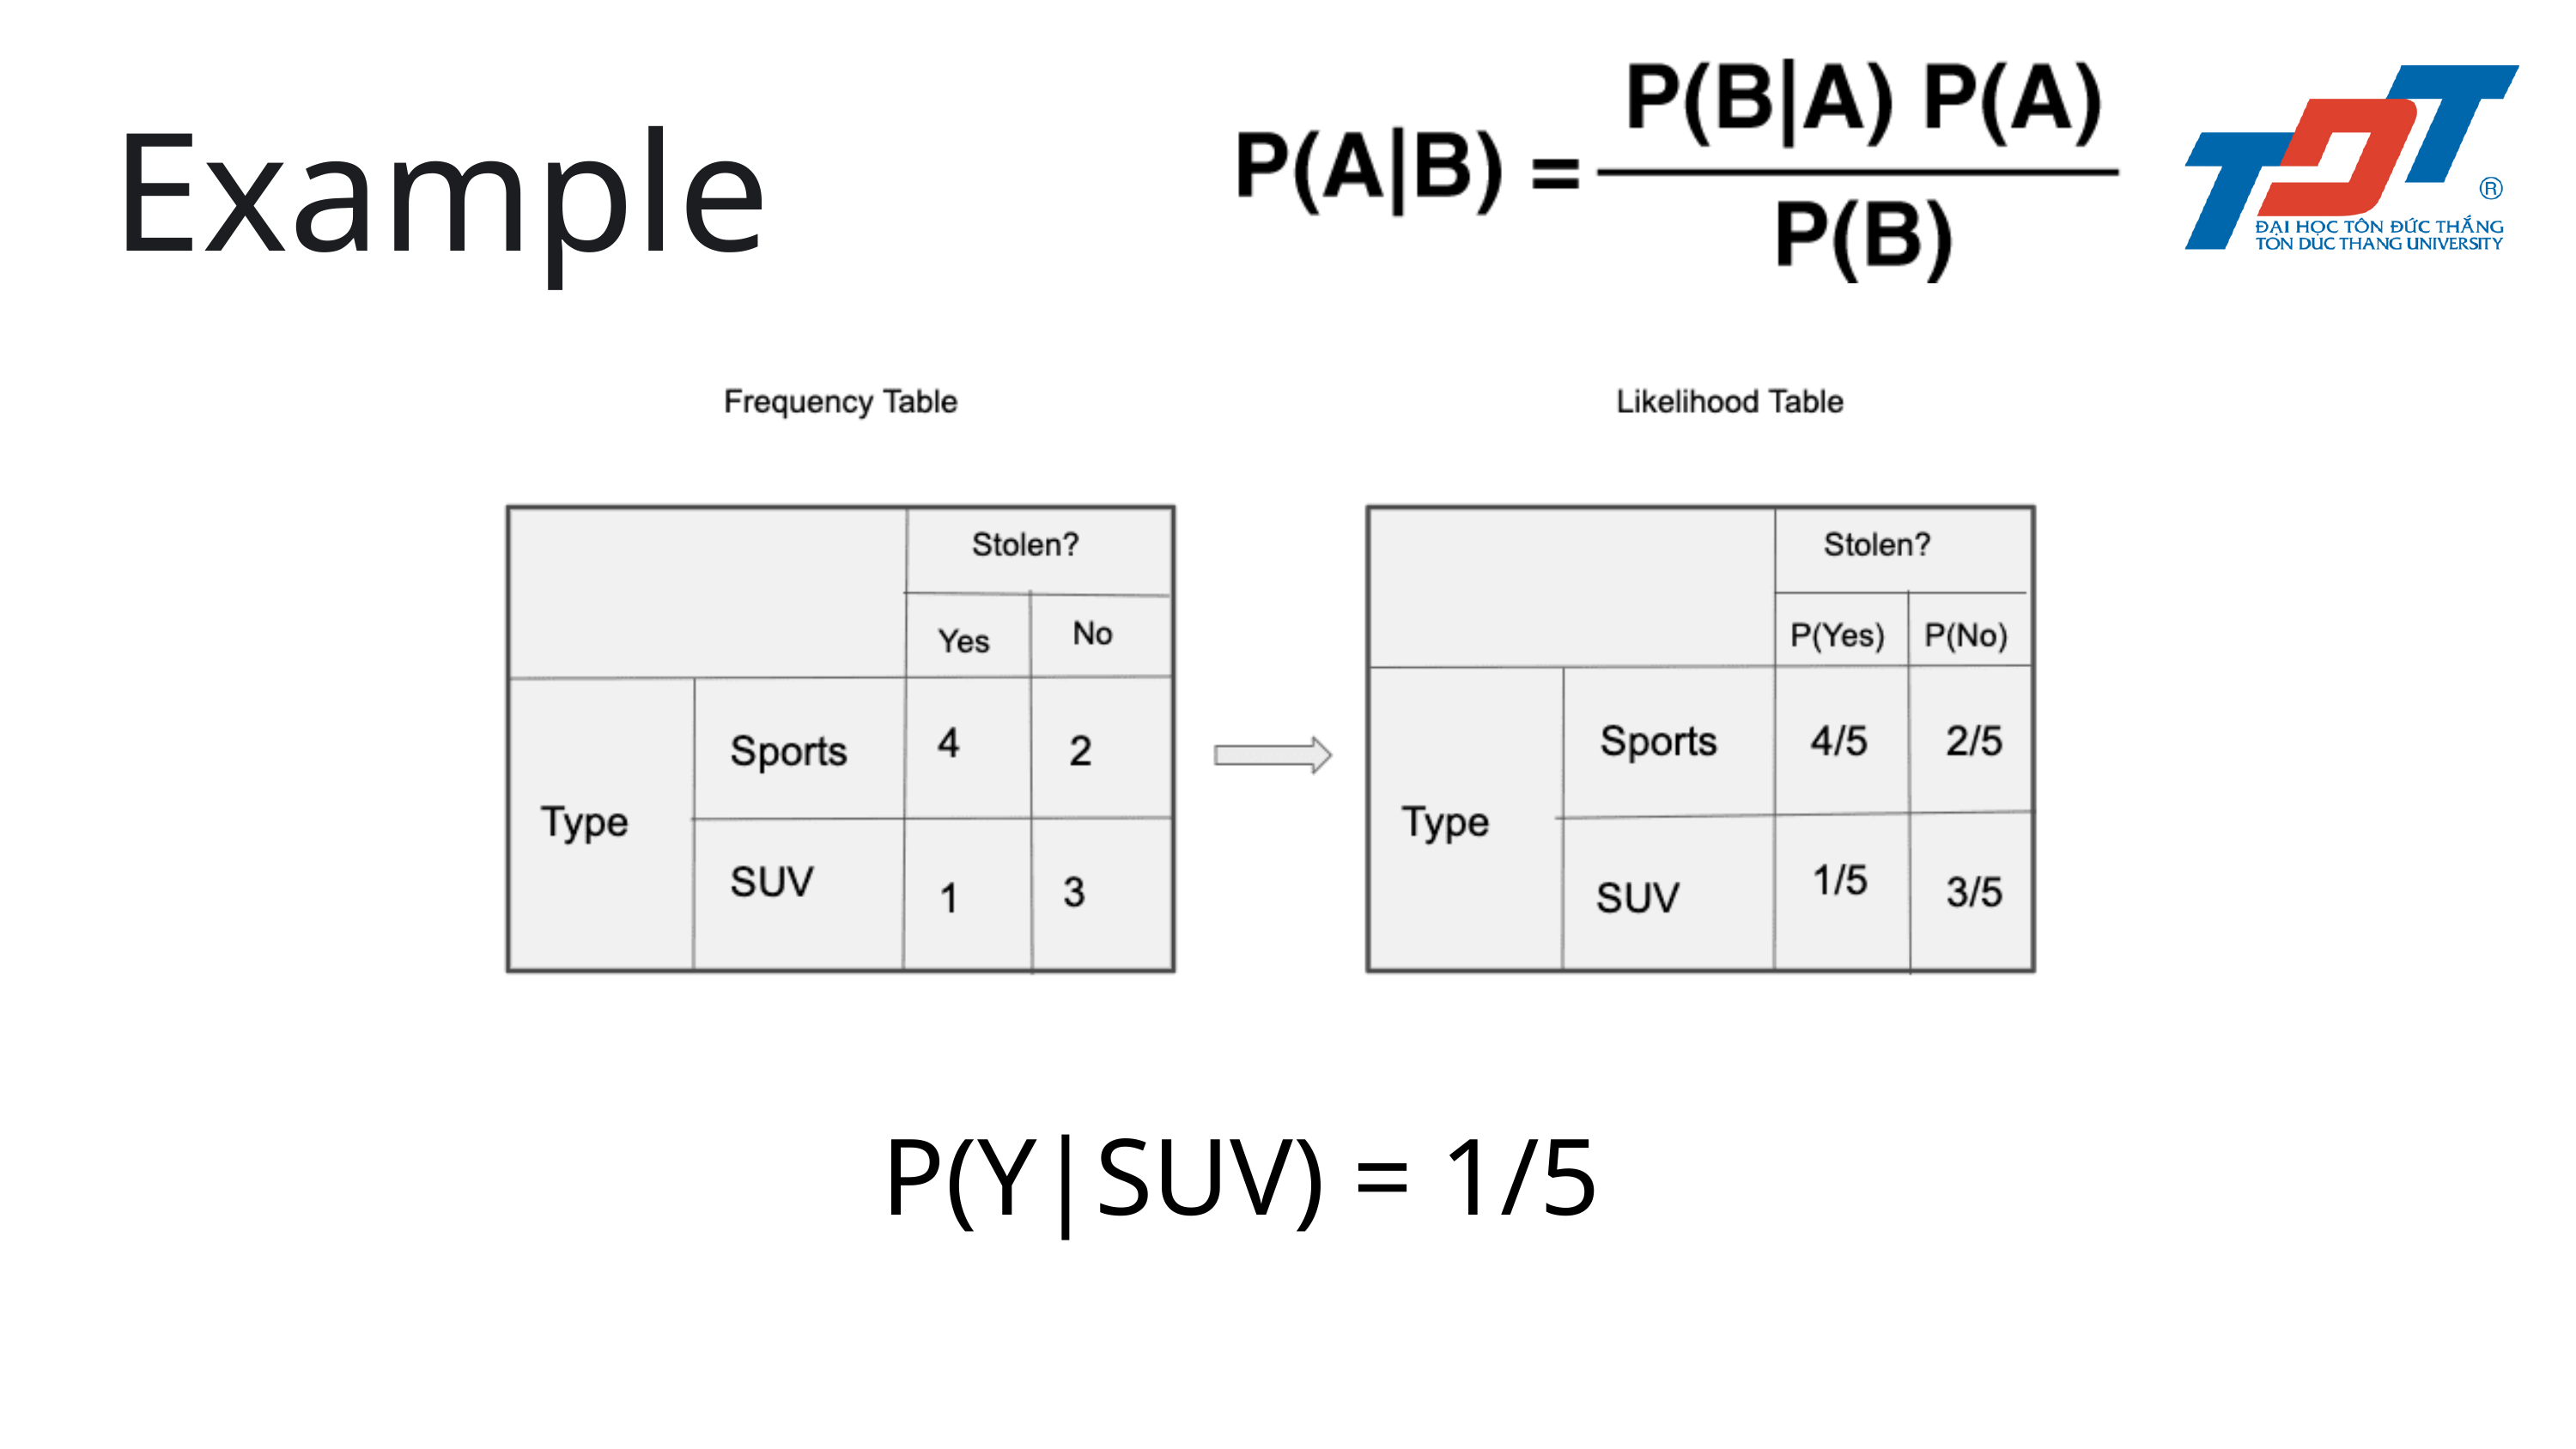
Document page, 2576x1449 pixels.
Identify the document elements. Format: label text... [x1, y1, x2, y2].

text_box [1162, 0, 2153, 283]
text_box P(Y|SUV) = 1/5 [472, 1088, 2011, 1236]
text_box Example [111, 87, 964, 284]
text_box [2184, 65, 2519, 251]
text_box [495, 355, 2081, 1094]
